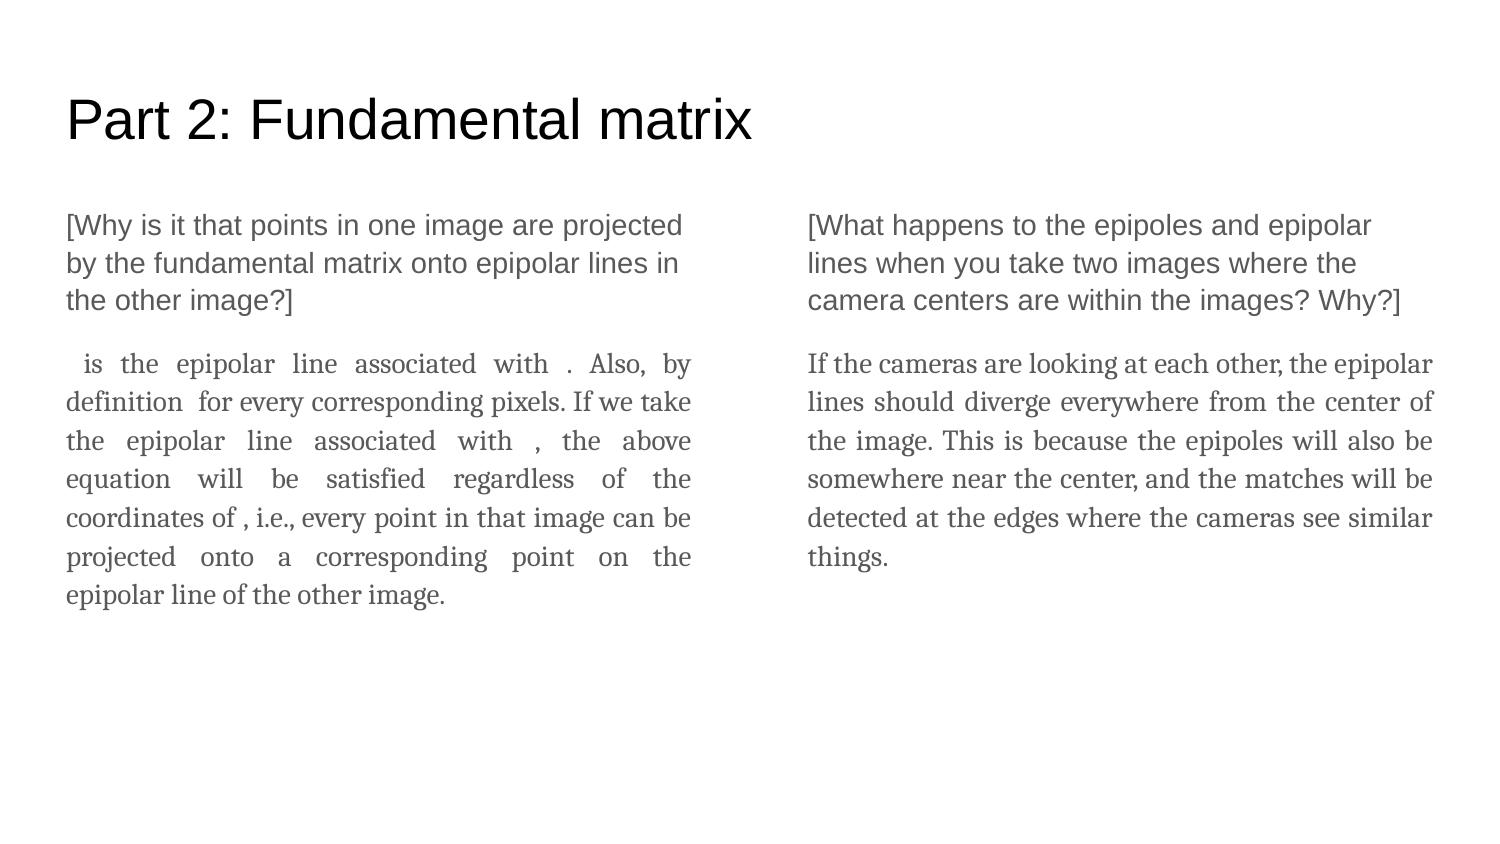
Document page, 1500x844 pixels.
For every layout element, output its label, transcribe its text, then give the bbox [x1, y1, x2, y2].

list [What happens to the epipoles and epipolar lines when you take two images where the camera centers are within the images? Why?] If the cameras are looking at each other, the epipolar lines should diverge everywhere from the center of the image. This is because the epipoles will also be somewhere near the center, and the matches will be detected at the edges where the cameras see similar things. [792, 189, 1449, 750]
title Part 2: Fundamental matrix [51, 72, 1449, 167]
